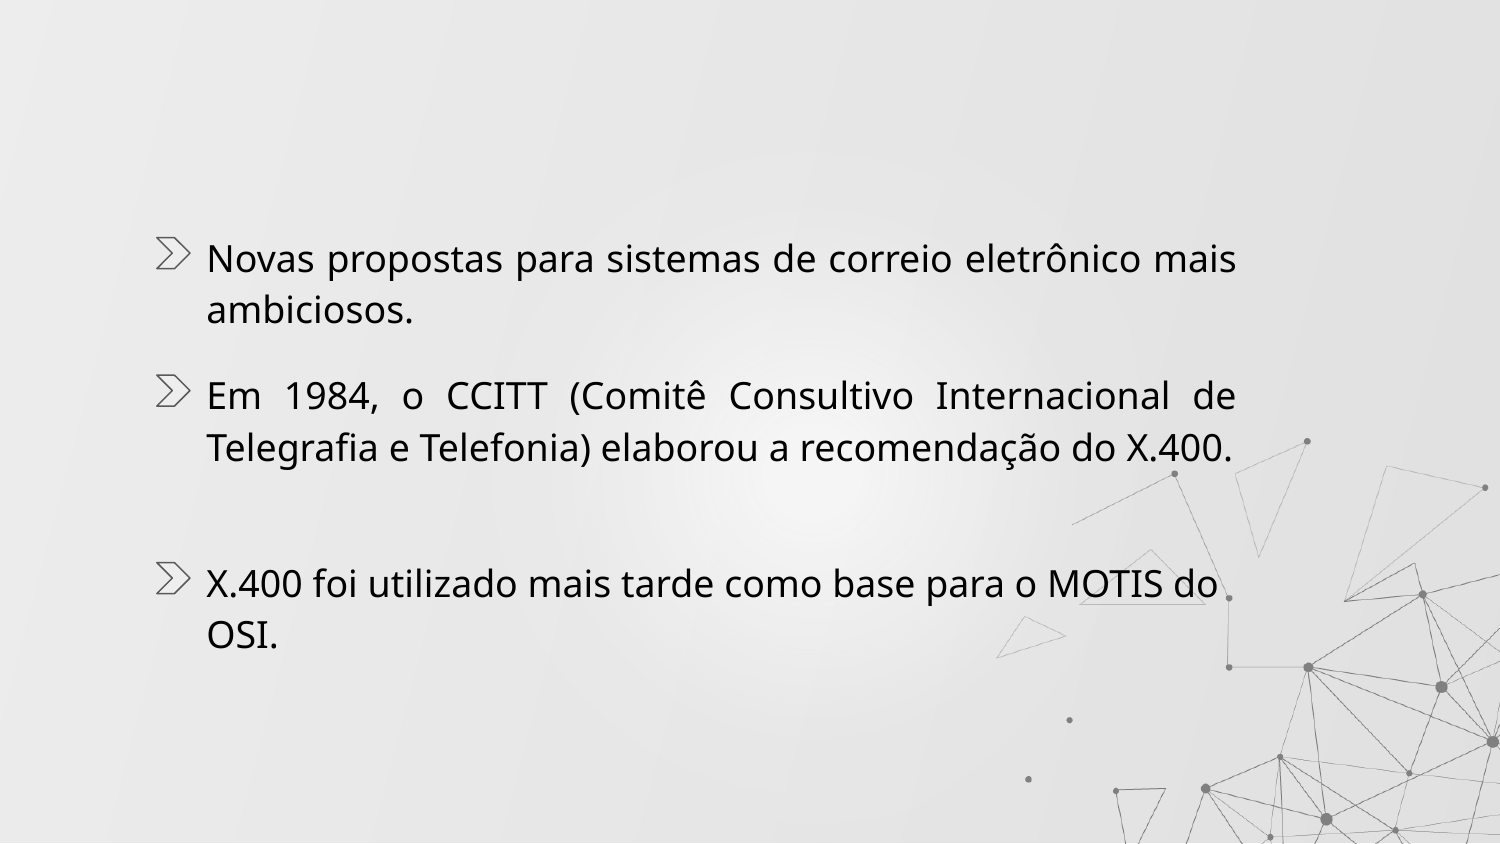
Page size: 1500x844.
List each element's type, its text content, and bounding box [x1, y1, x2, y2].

text_box [156, 237, 190, 269]
picture [0, 0, 1500, 844]
list X.400 foi utilizado mais tarde como base para o MOTIS do OSI. [191, 537, 1253, 665]
list Novas propostas para sistemas de correio eletrônico mais ambiciosos. [191, 212, 1253, 340]
text_box [156, 562, 190, 594]
text_box [156, 375, 190, 407]
list Em 1984, o CCITT (Comitê Consultivo Internacional de Telegrafia e Telefonia) elaborou a recomendação do X.400. [191, 350, 1253, 477]
